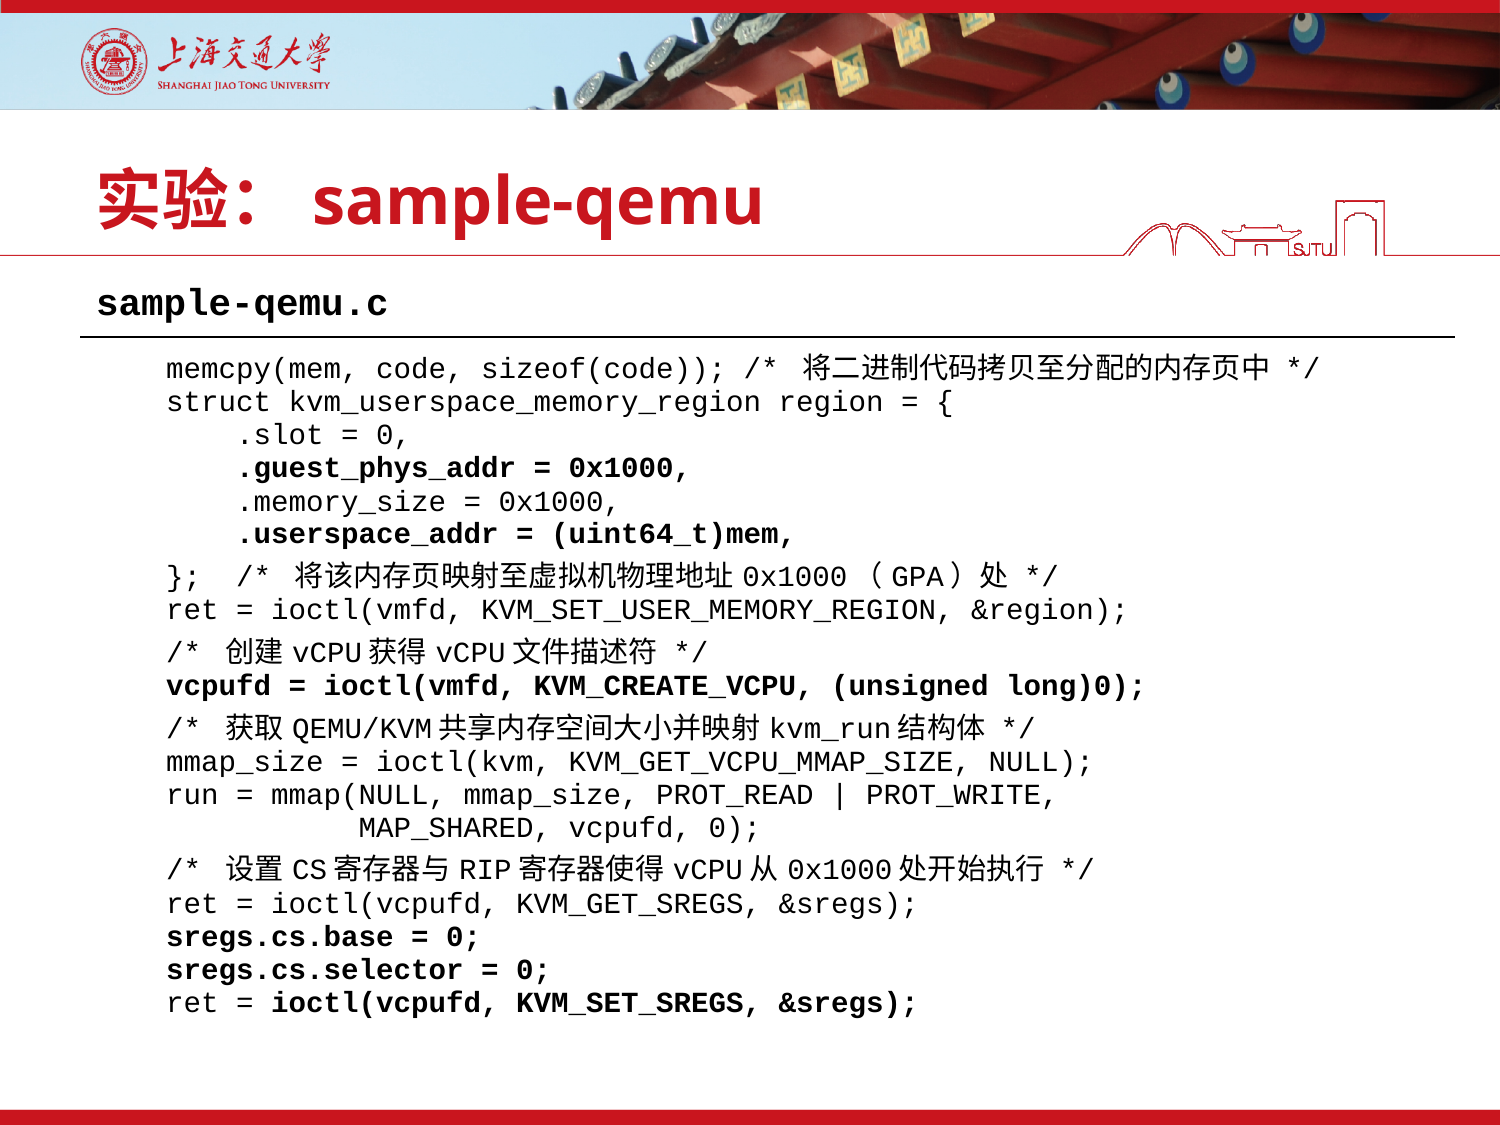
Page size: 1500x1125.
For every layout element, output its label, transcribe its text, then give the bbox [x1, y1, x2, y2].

picture [0, 200, 1500, 256]
table_cell memcpy(mem, code, sizeof(code)); /* 将二进制代码拷贝至分配的内存页中 */ struct kvm_userspace_memory_region region = { .slot = 0, .guest_phys_addr = 0x1000, .memory_size = 0x1000, .userspace_addr = (uint64_t)mem, }; /* 将该内存页映射至虚拟机物理地址0x1000（GPA）处 */ ret = ioctl(vmfd, KVM_SET_USER_MEMORY_REGION, &region); /* 创建vCPU获得vCPU文件描述符 */ vcpufd = ioctl(vmfd, KVM_CREATE_VCPU, (unsigned long)0); /* 获取QEMU/KVM共享内存空间大小并映射kvm_run结构体 */ mmap_size = ioctl(kvm, KVM_GET_VCPU_MMAP_SIZE, NULL); run = mmap(NULL, mmap_size, PROT_READ | PROT_WRITE, MAP_SHARED, vcpufd, 0); /* 设置CS寄存器与RIP寄存器使得vCPU从0x1000处开始执行 */ ret = ioctl(vcpufd, KVM_GET_SREGS, &sregs); sregs.cs.base = 0; sregs.cs.selector = 0; ret = ioctl(vcpufd, KVM_SET_SREGS, &sregs); [82, 338, 1453, 1061]
picture [0, 0, 1500, 110]
table_header sample-qemu.c [82, 277, 1453, 336]
title 实验：sample-qemu [81, 159, 1455, 254]
